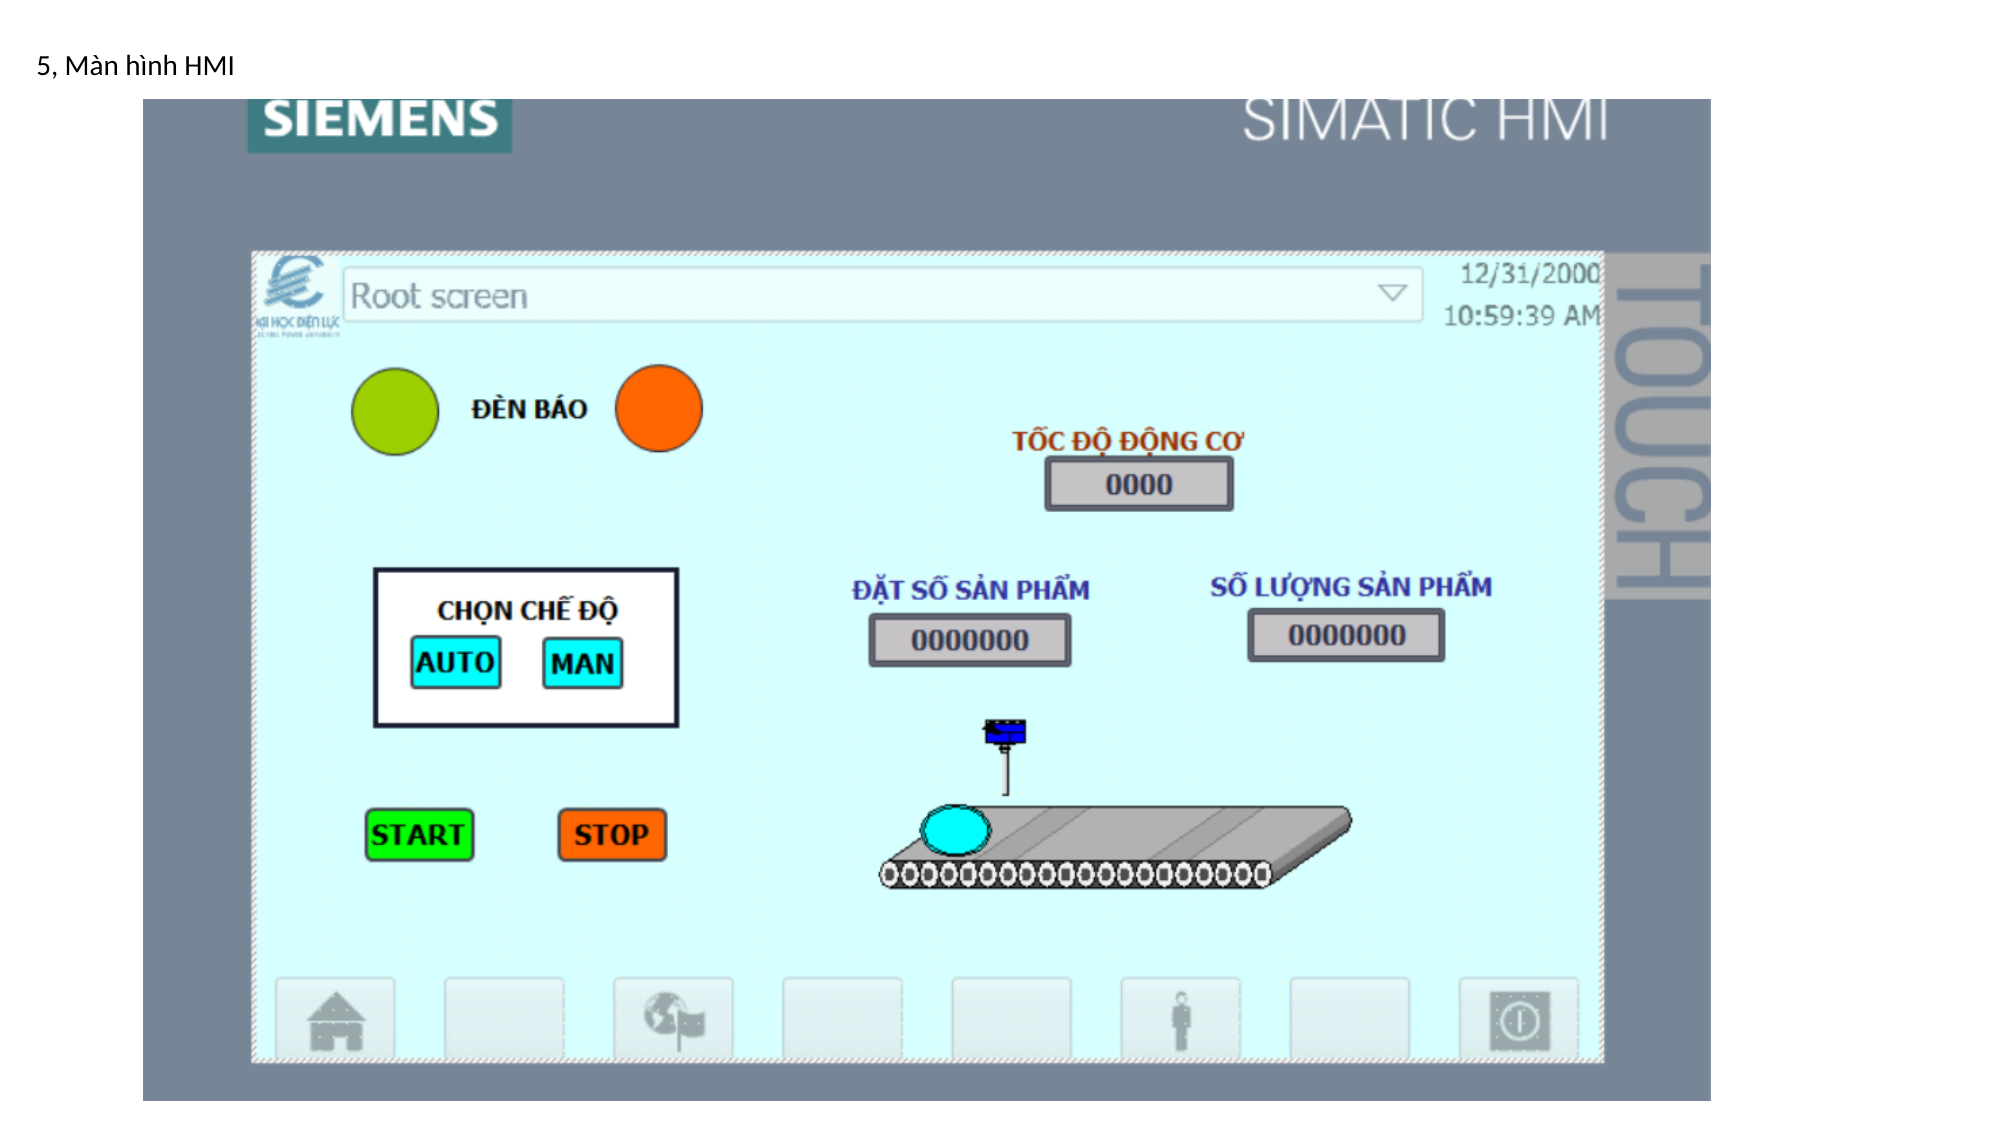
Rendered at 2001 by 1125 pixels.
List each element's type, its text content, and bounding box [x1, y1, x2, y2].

picture [143, 99, 1711, 1101]
text_box 5, Màn hình HMI [21, 39, 308, 89]
